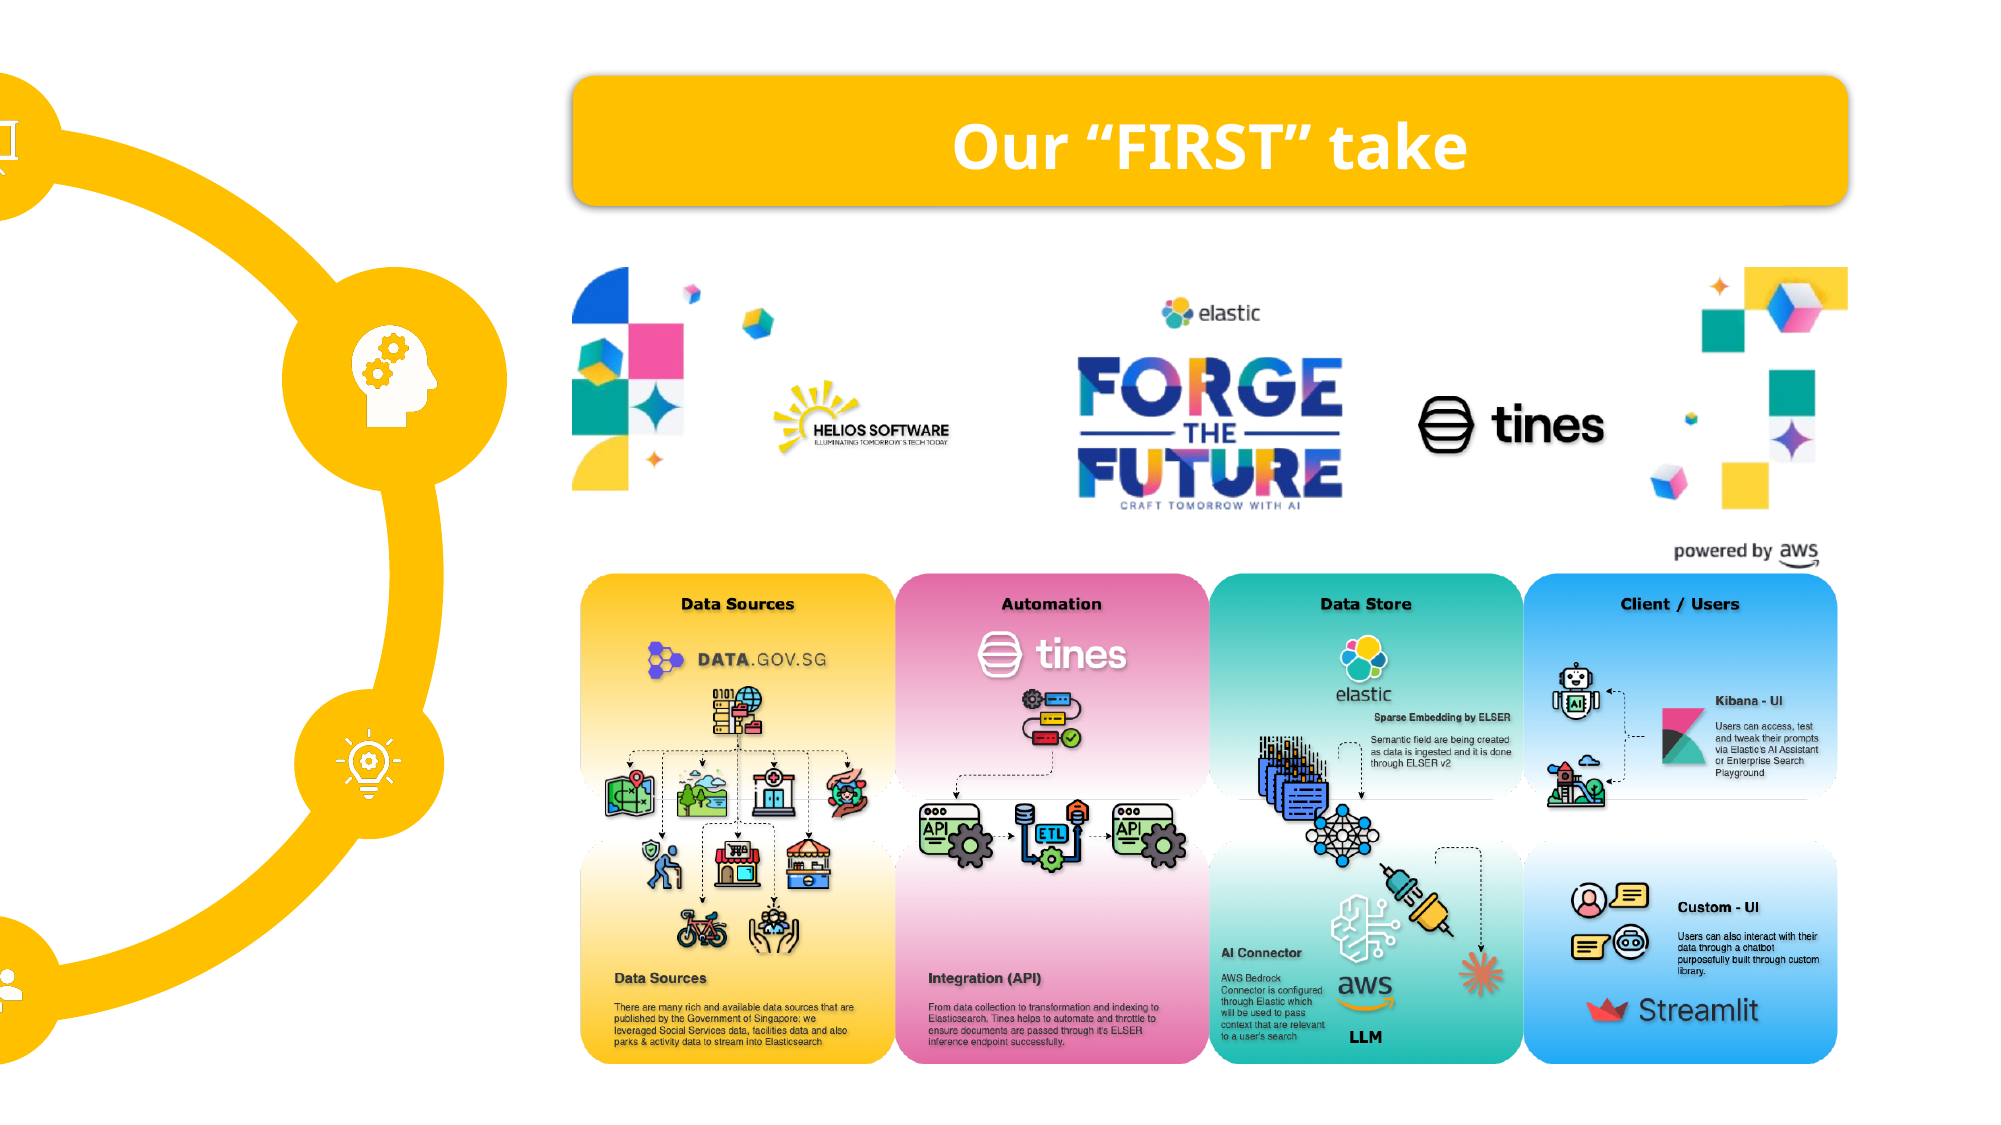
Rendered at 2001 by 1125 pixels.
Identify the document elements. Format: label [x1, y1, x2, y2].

picture [571, 267, 1848, 1064]
text_box [60, 812, 358, 1020]
text_box [0, 71, 65, 222]
text_box [572, 75, 1848, 206]
text_box [56, 130, 336, 321]
picture [0, 951, 27, 1030]
picture [330, 725, 409, 804]
text_box [293, 688, 446, 841]
text_box [372, 486, 444, 710]
text_box [280, 265, 509, 494]
picture [334, 318, 455, 439]
text_box [0, 915, 65, 1066]
picture [0, 108, 27, 187]
